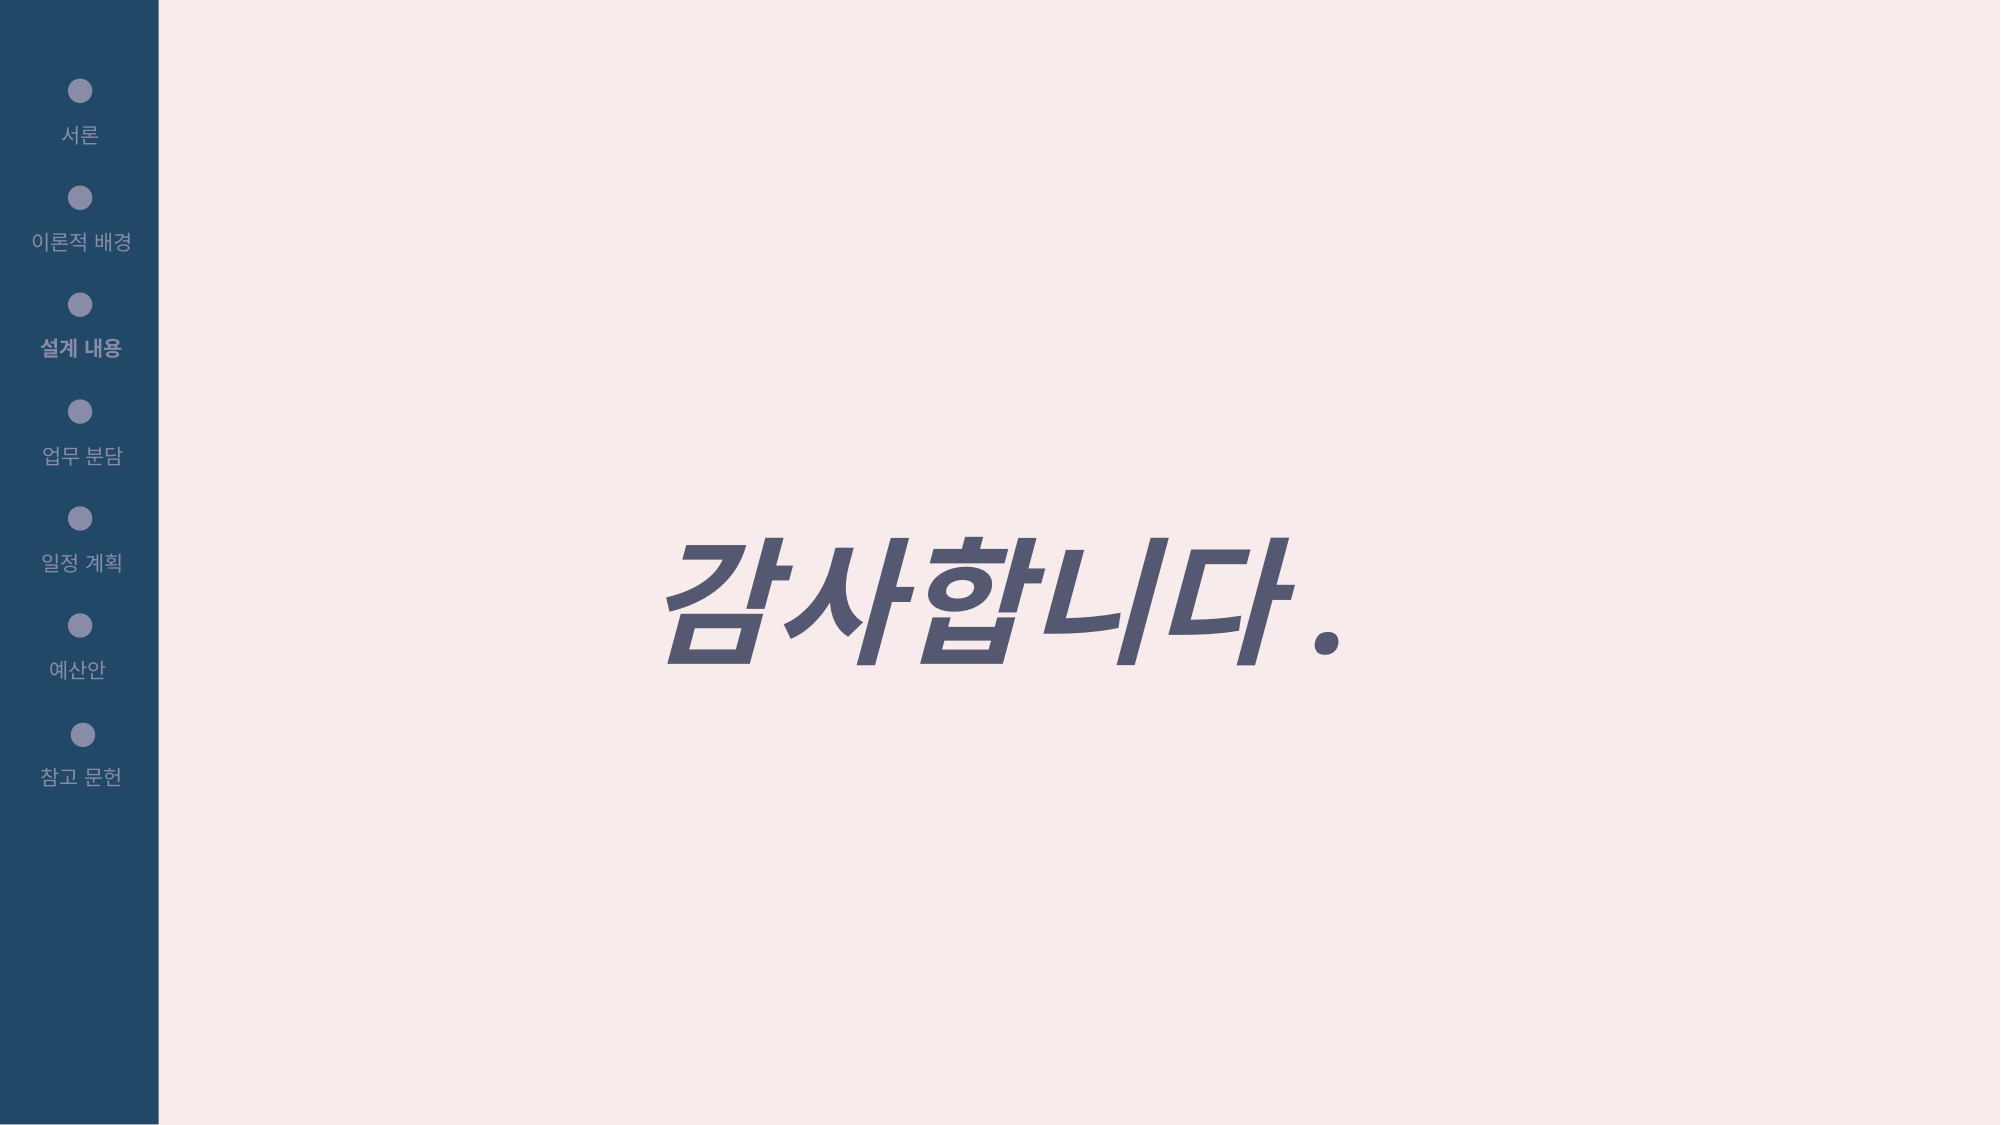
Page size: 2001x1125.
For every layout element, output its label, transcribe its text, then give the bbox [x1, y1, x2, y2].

text_box [0, 0, 160, 1125]
text_box 서론 [32, 115, 128, 156]
text_box [66, 291, 94, 318]
text_box 설계 내용 [25, 327, 138, 368]
text_box 예산안 [34, 650, 138, 690]
text_box [66, 505, 94, 532]
text_box [66, 612, 94, 639]
text_box 업무 분담 [27, 436, 139, 476]
text_box 참고 문헌 [20, 756, 143, 797]
text_box 일정 계획 [27, 543, 139, 583]
text_box 이론적 배경 [16, 222, 148, 263]
text_box [69, 721, 97, 749]
text_box 감사합니다. [632, 426, 1368, 689]
text_box [66, 398, 94, 425]
text_box [66, 77, 94, 105]
text_box [66, 184, 94, 211]
